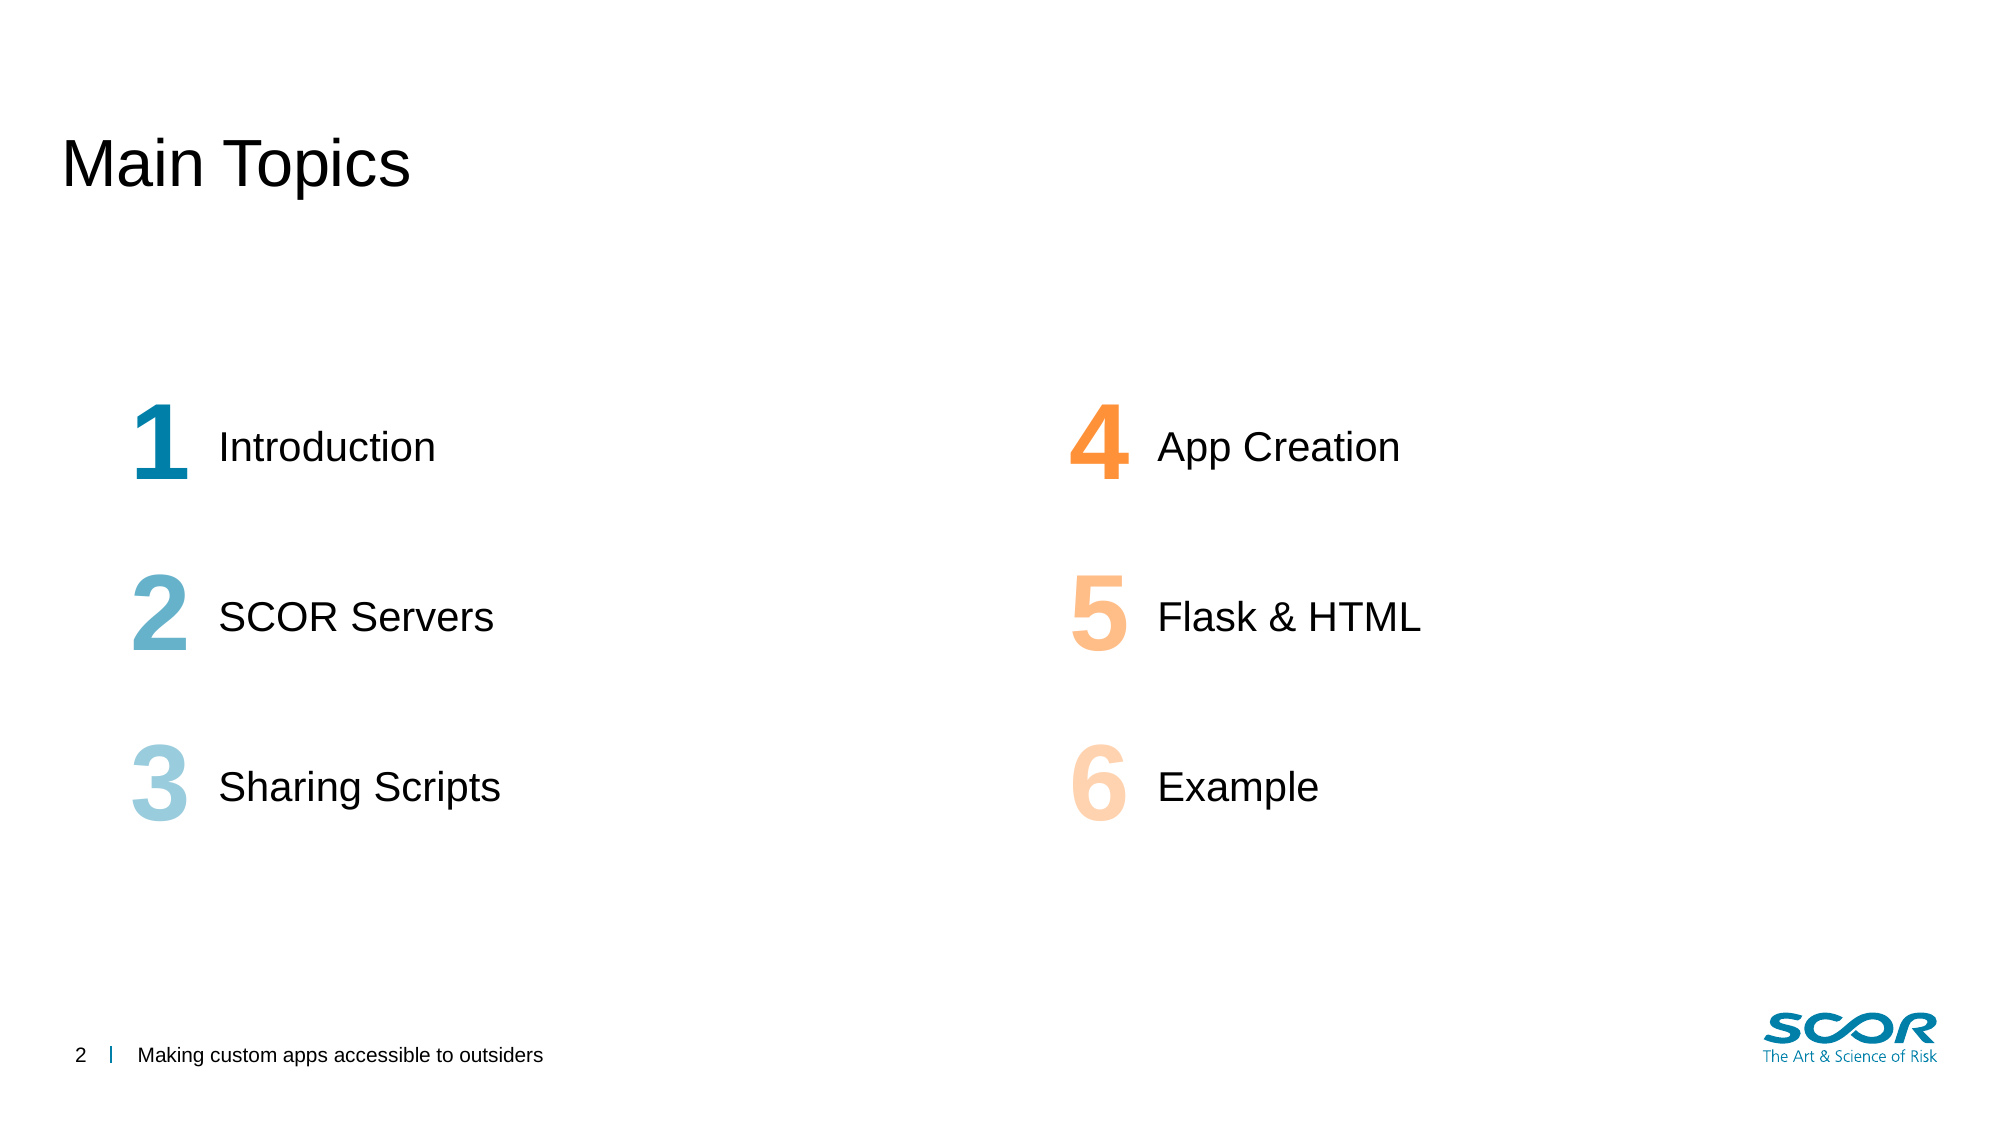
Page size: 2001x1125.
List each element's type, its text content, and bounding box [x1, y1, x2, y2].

list App Creation [1157, 425, 1827, 471]
list 4 [1069, 385, 1130, 504]
title Main Topics [60, 128, 1940, 202]
list SCOR Servers [218, 595, 888, 641]
list Introduction [218, 425, 888, 471]
footer Making custom apps accessible to outsiders [137, 1041, 696, 1067]
slide_number 2 [43, 1041, 93, 1067]
list Sharing Scripts [218, 765, 888, 811]
picture [1762, 1050, 1771, 1062]
list Example [1157, 765, 1827, 811]
list 5 [1069, 555, 1130, 674]
picture [1911, 1050, 1915, 1062]
list 2 [130, 555, 191, 674]
list 1 [130, 385, 191, 504]
list Flask & HTML [1157, 595, 1827, 641]
list 3 [130, 725, 191, 844]
list 6 [1069, 725, 1130, 844]
